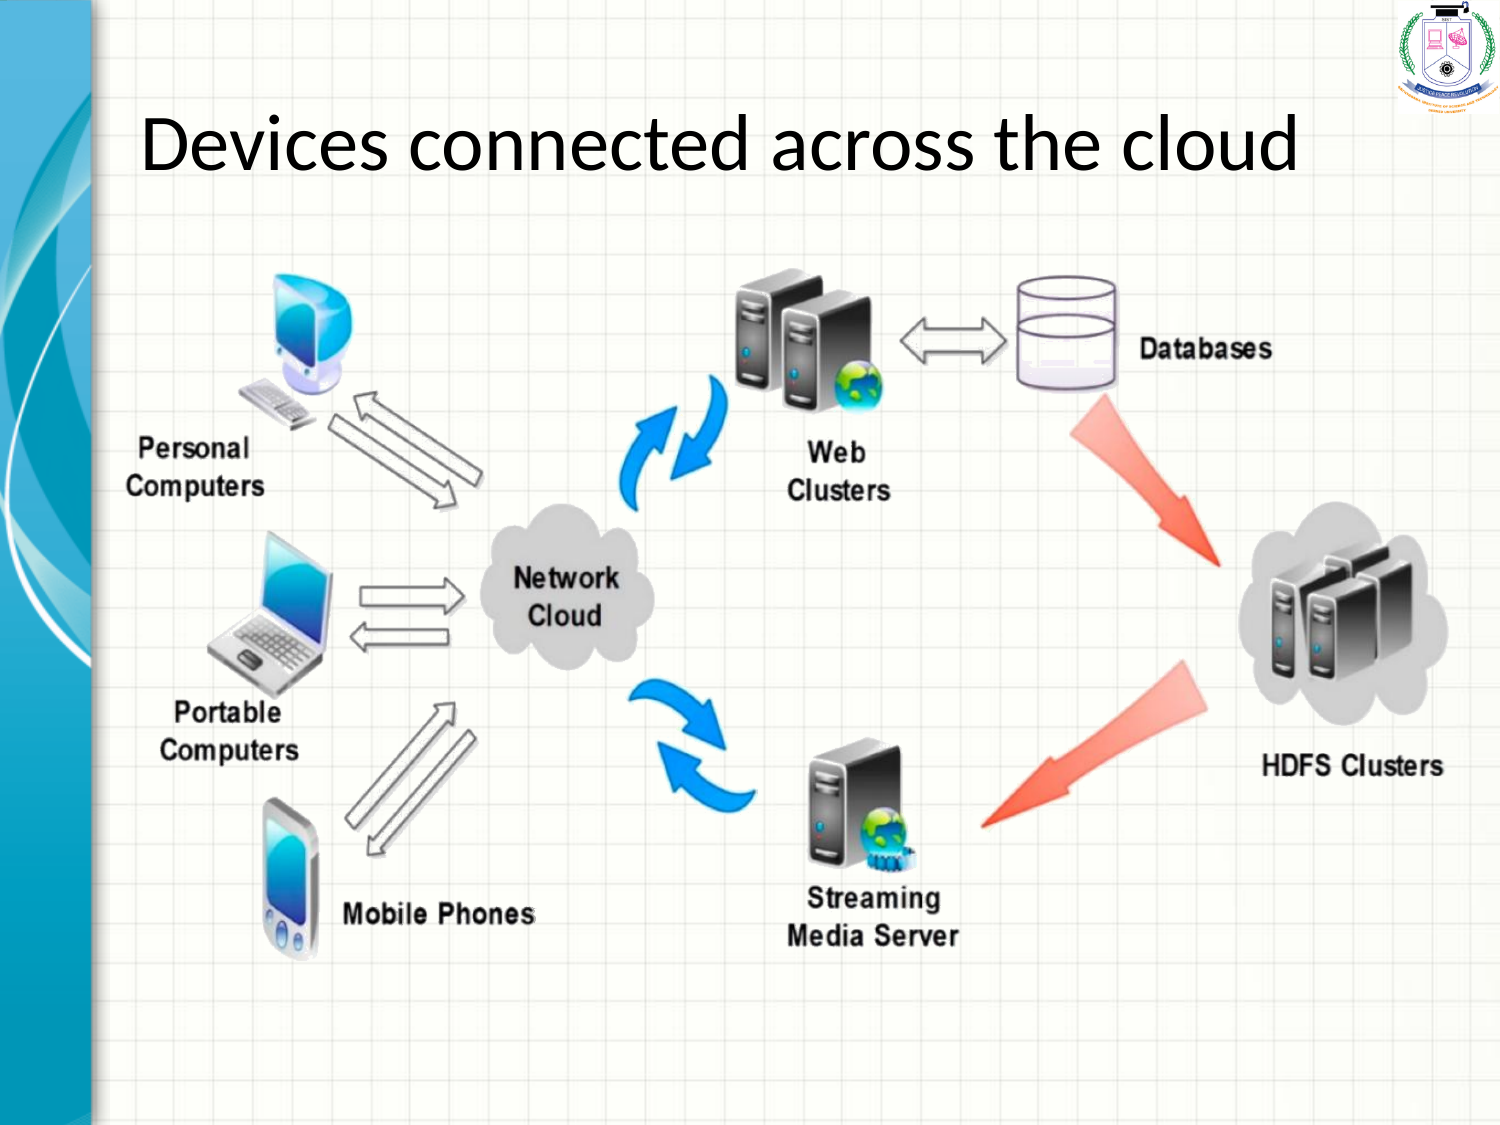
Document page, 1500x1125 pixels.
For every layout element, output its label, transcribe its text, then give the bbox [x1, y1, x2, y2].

picture [0, 0, 1500, 1125]
title Devices connected across the cloud [125, 44, 1450, 232]
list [124, 268, 1451, 961]
